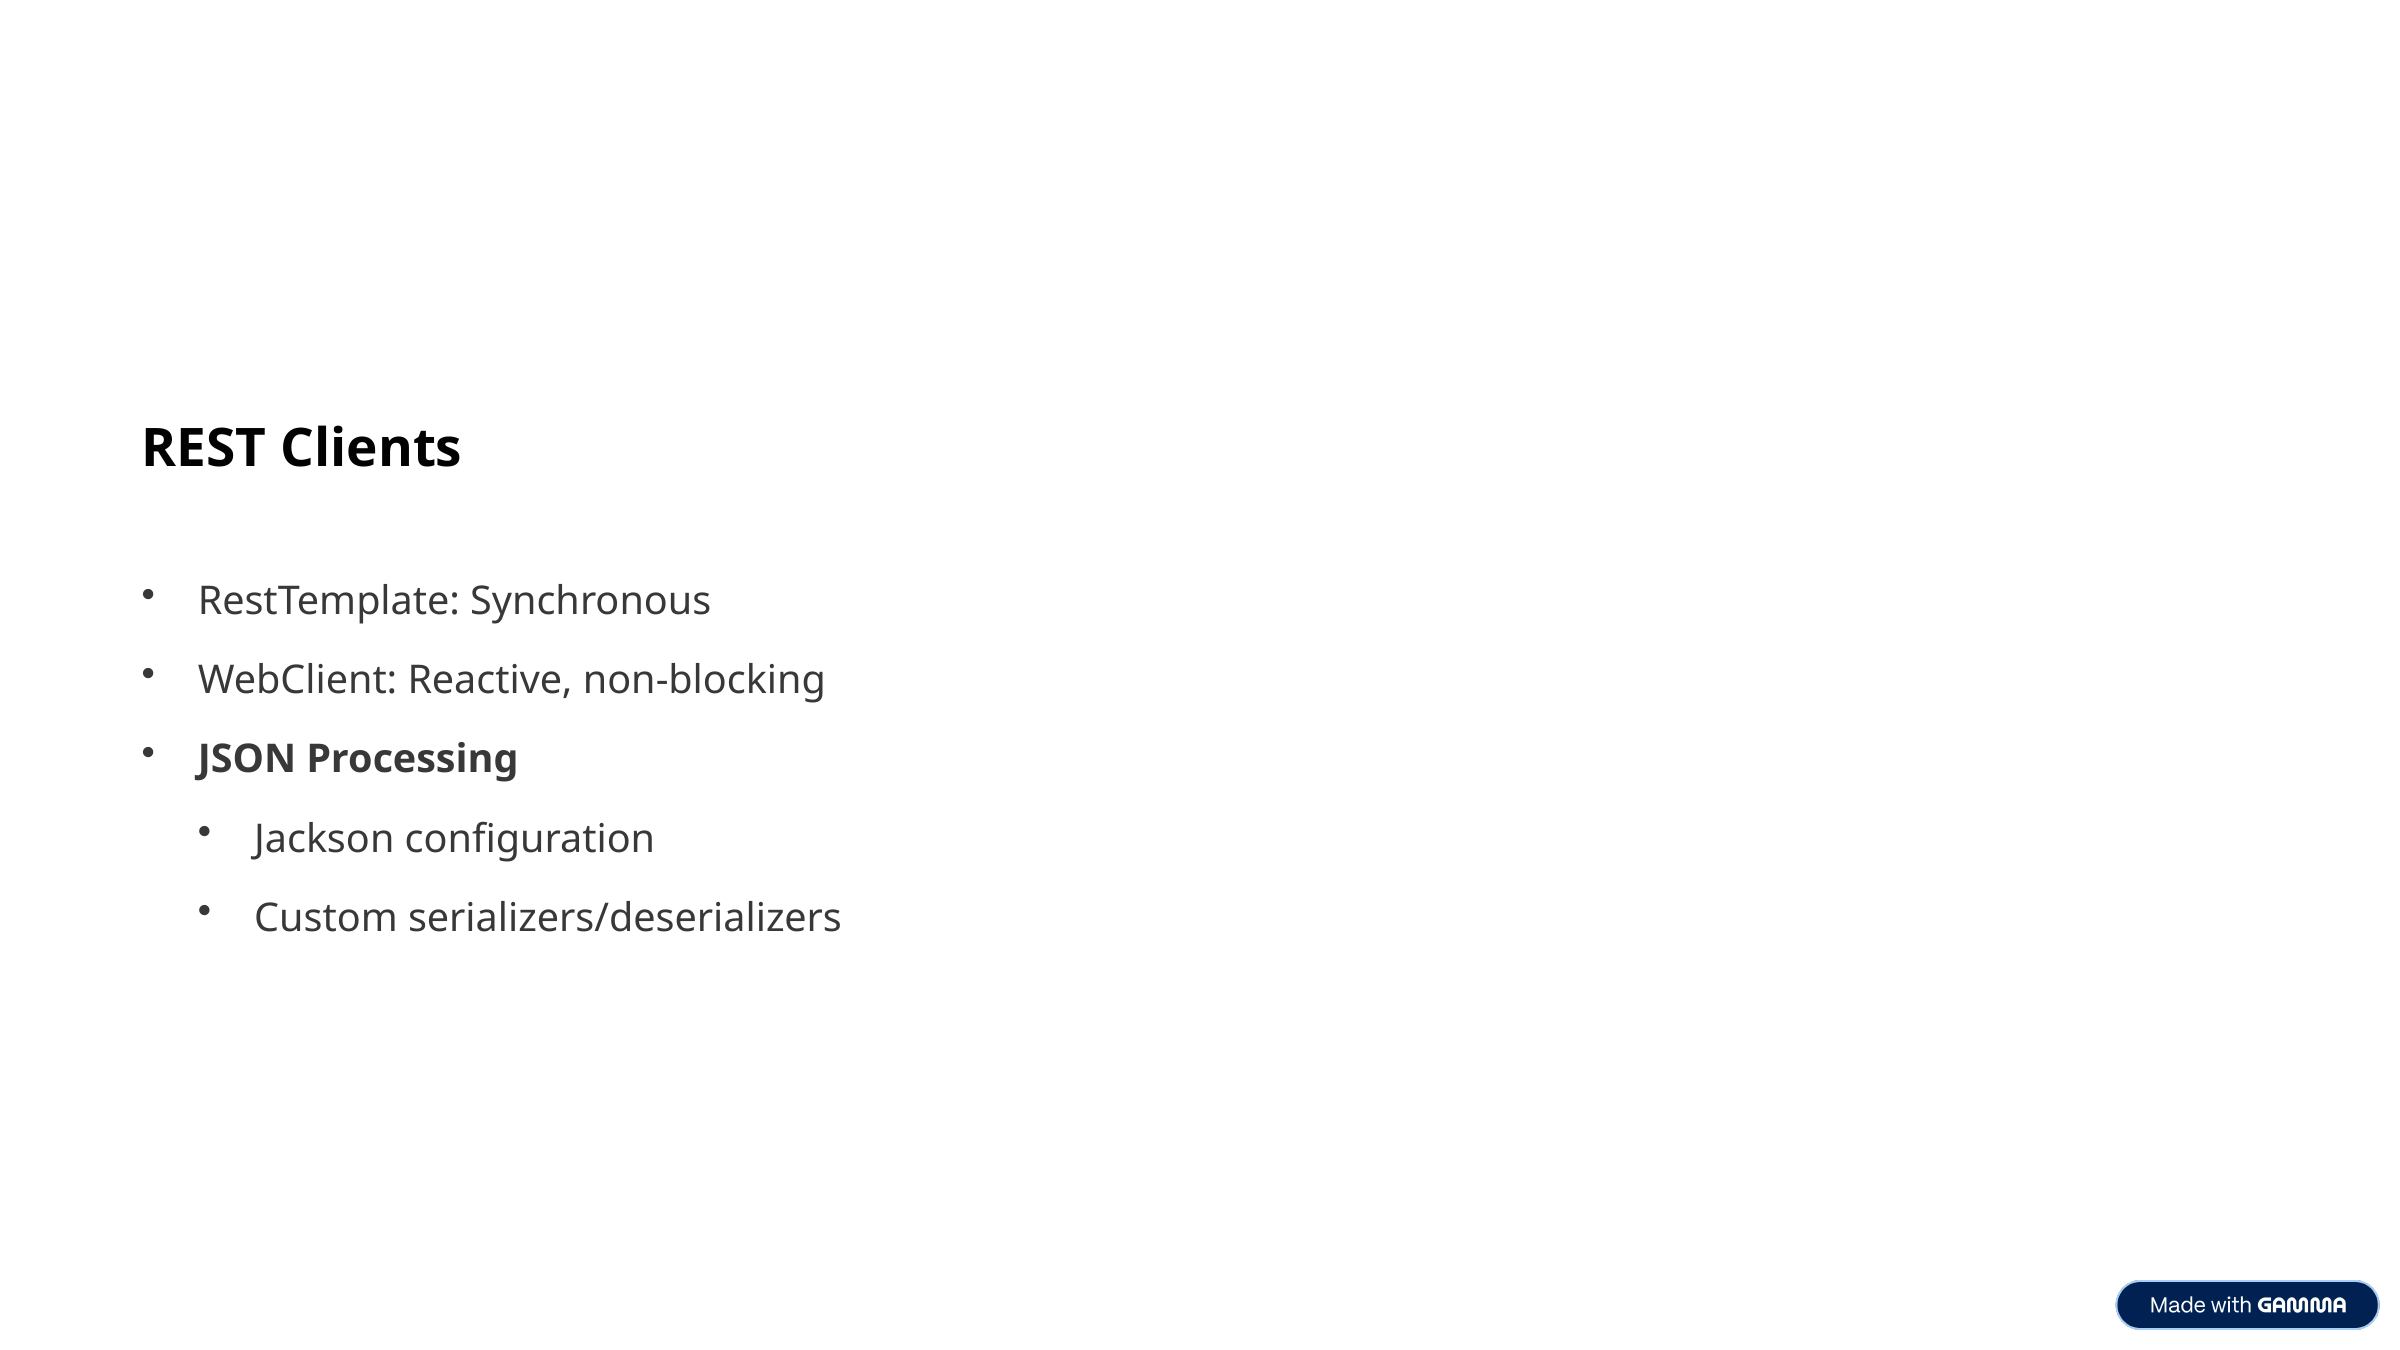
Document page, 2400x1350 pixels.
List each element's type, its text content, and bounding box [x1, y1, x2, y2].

text_box JSON Processing [141, 716, 2259, 782]
text_box Jackson configuration [141, 795, 2259, 861]
text_box REST Clients [141, 410, 674, 478]
text_box WebClient: Reactive, non-blocking [141, 637, 2259, 703]
text_box RestTemplate: Synchronous [141, 558, 2259, 624]
text_box Custom serializers/deserializers [141, 874, 2259, 939]
picture [2106, 1271, 2389, 1339]
